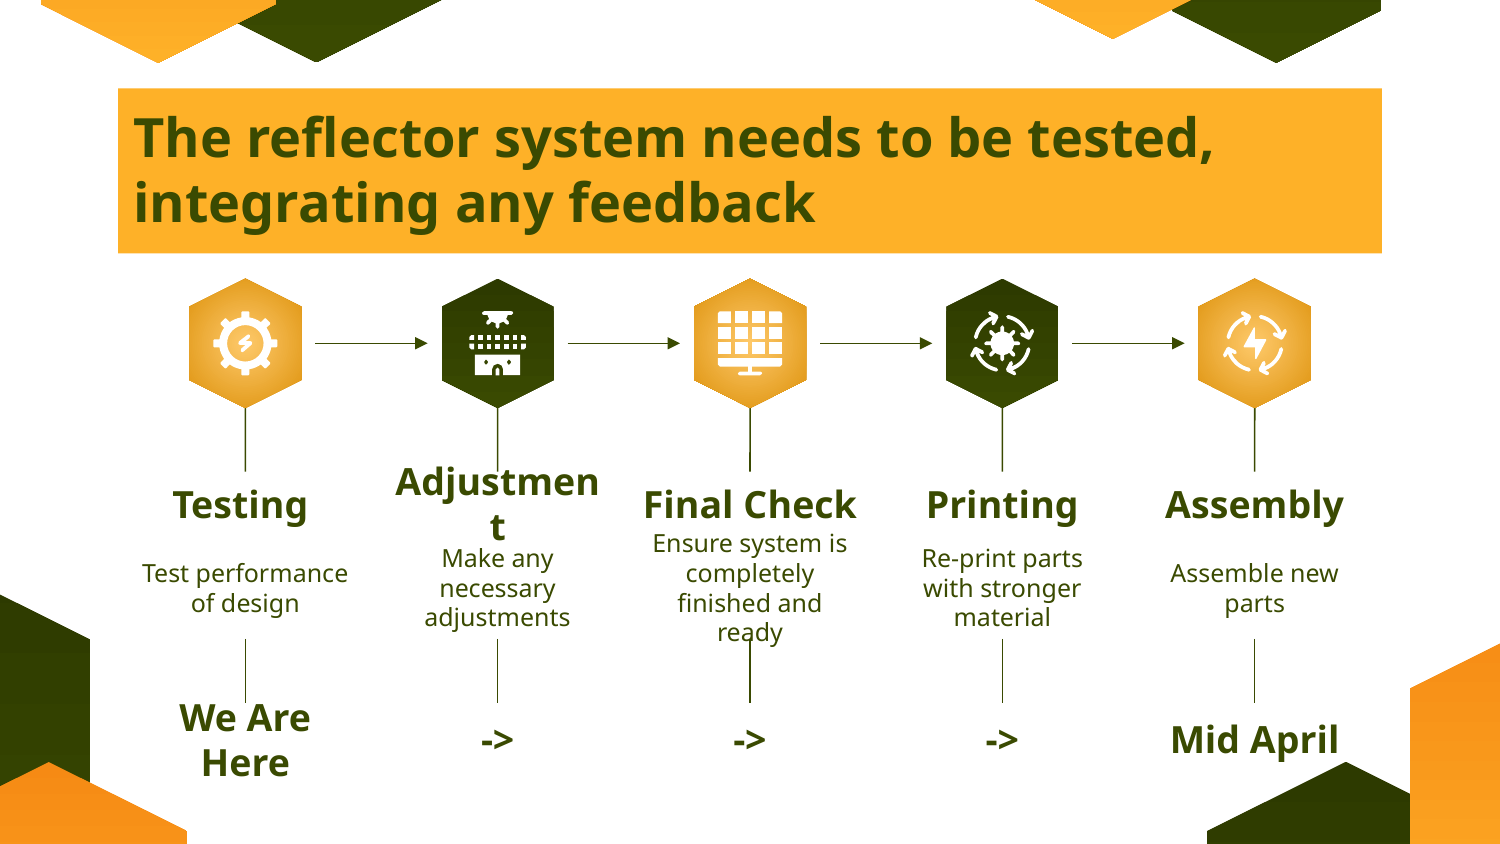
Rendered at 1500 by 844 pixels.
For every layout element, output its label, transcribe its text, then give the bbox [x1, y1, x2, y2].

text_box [213, 311, 278, 376]
text_box [946, 278, 1059, 408]
title The reflector system needs to be tested, integrating any feedback [118, 88, 1382, 254]
text_box -> [627, 702, 873, 776]
text_box Assembly [1132, 471, 1377, 534]
text_box [694, 278, 807, 408]
text_box Re-print parts with stronger material [880, 534, 1125, 639]
text_box Adjustment [375, 471, 620, 534]
text_box [1198, 278, 1311, 408]
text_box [1222, 311, 1288, 376]
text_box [717, 311, 783, 376]
text_box [441, 278, 554, 408]
text_box Mid April [1132, 702, 1377, 776]
text_box [189, 278, 302, 408]
text_box -> [375, 702, 620, 776]
text_box Printing [880, 471, 1125, 534]
text_box Test performance of design [123, 534, 368, 639]
text_box Ensure system is completely finished and ready [627, 534, 873, 639]
text_box Make any necessary adjustments [375, 534, 620, 639]
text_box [469, 311, 526, 376]
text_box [969, 310, 1035, 376]
text_box Testing [123, 471, 368, 534]
text_box We Are Here [123, 702, 368, 776]
text_box Assemble new parts [1132, 534, 1377, 639]
text_box Final Check [627, 471, 873, 534]
text_box -> [880, 702, 1125, 776]
